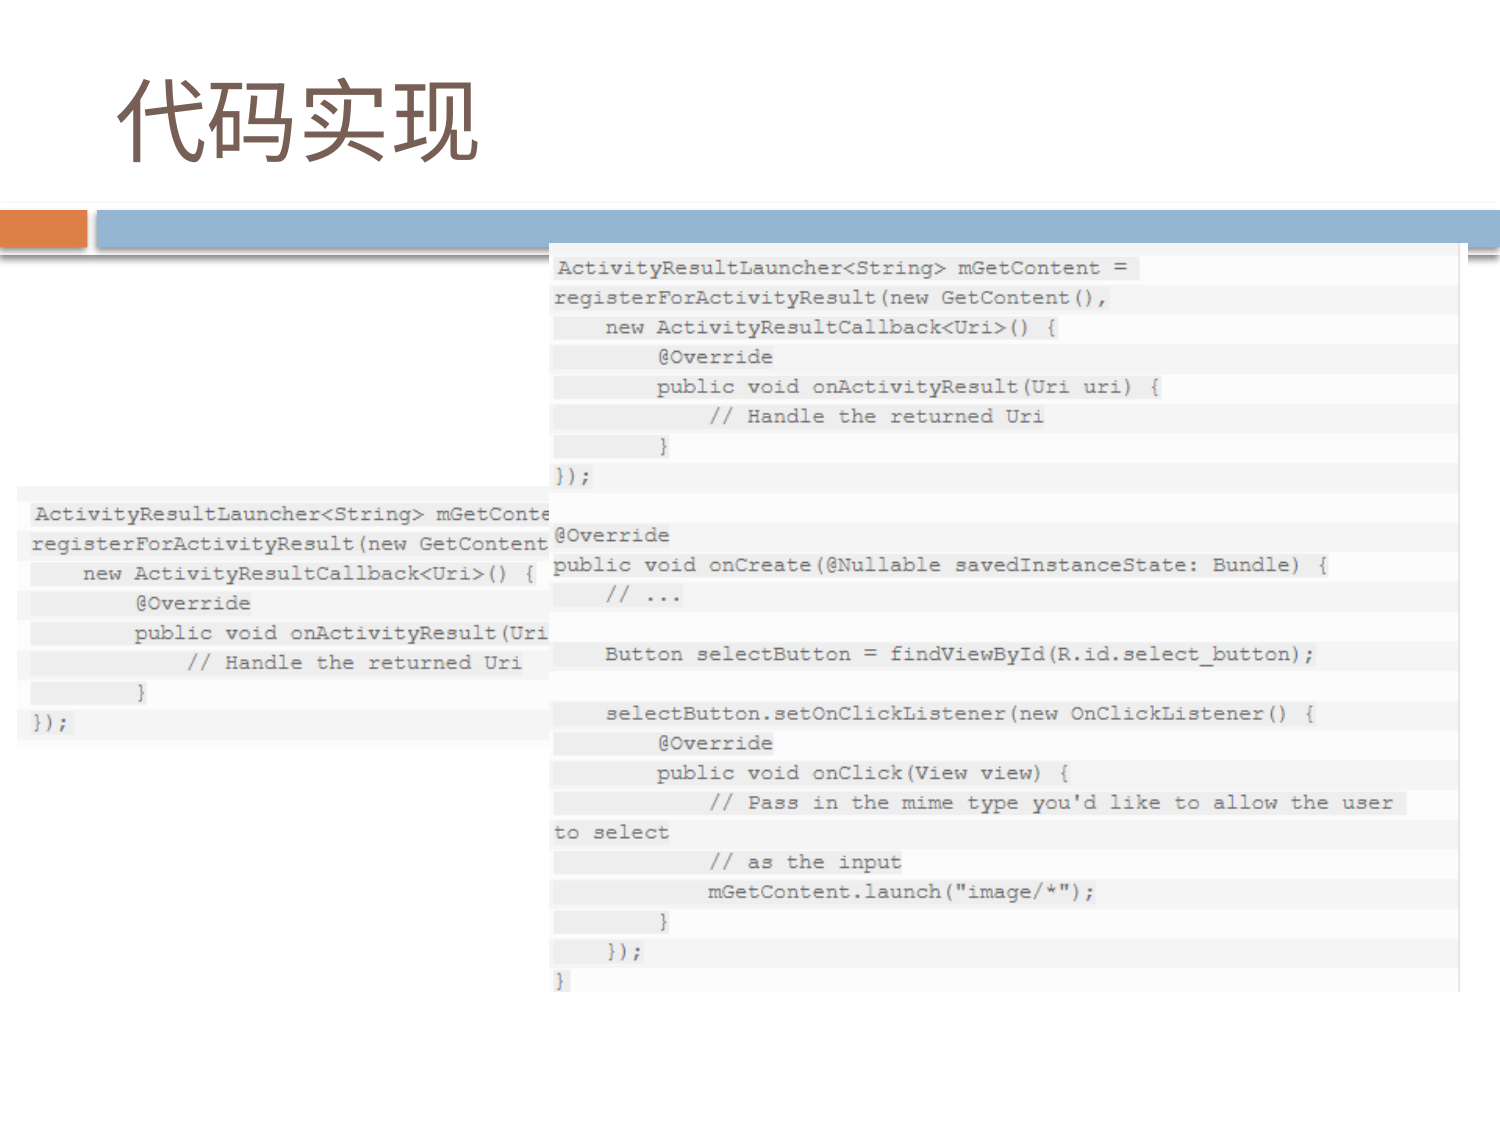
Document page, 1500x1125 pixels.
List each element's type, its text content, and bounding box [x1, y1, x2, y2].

title 代码实现 [100, 37, 1438, 200]
picture [17, 243, 1469, 993]
